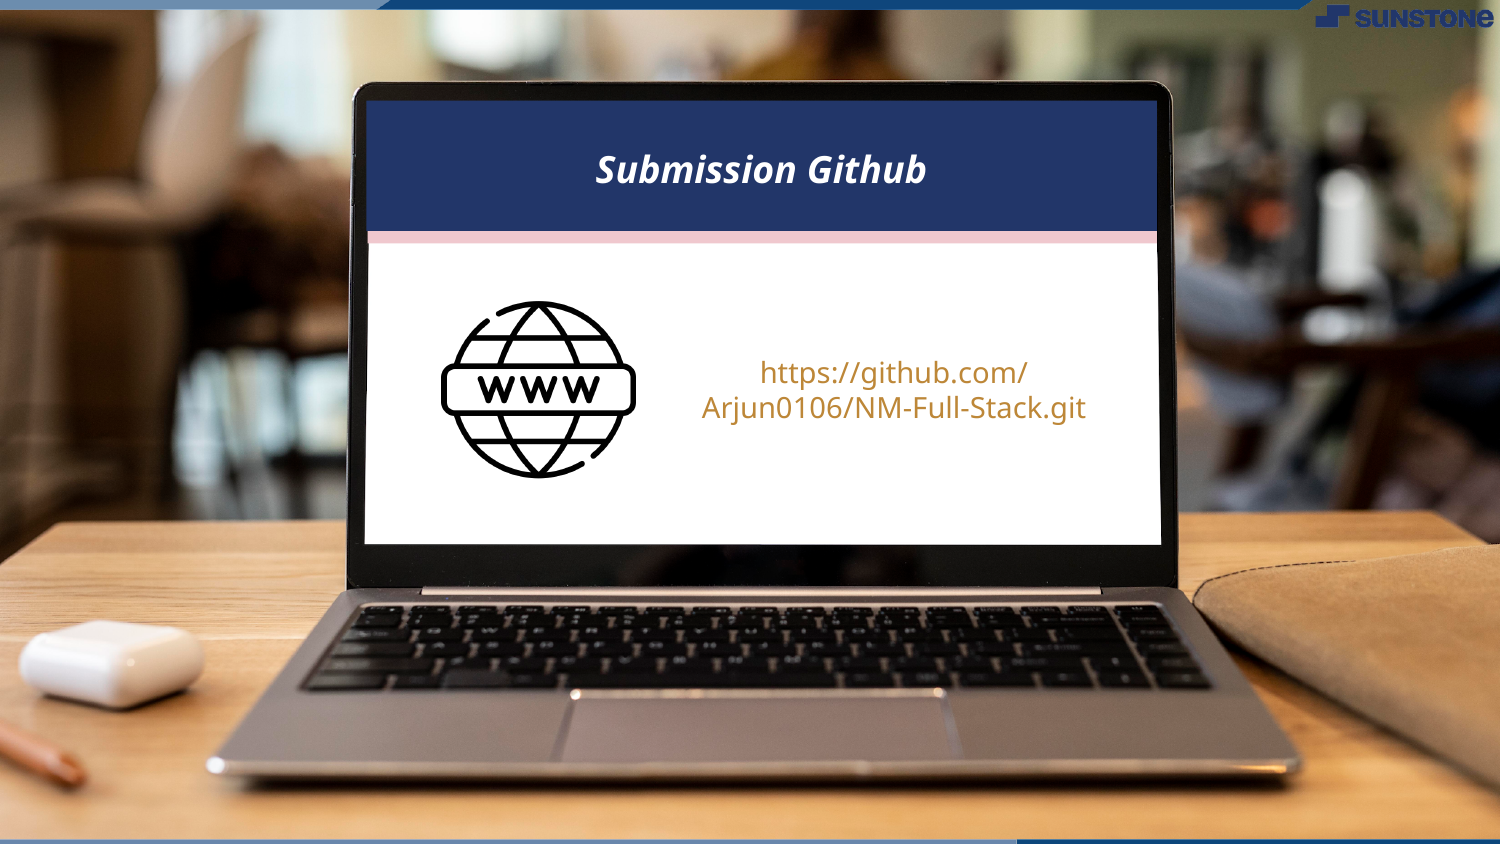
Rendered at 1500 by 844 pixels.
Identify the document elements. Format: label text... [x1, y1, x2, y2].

picture [0, 0, 1500, 844]
list Submission Github [432, 131, 1091, 206]
list https://github.com/Arjun0106/NM-Full-Stack.git [670, 144, 1118, 635]
